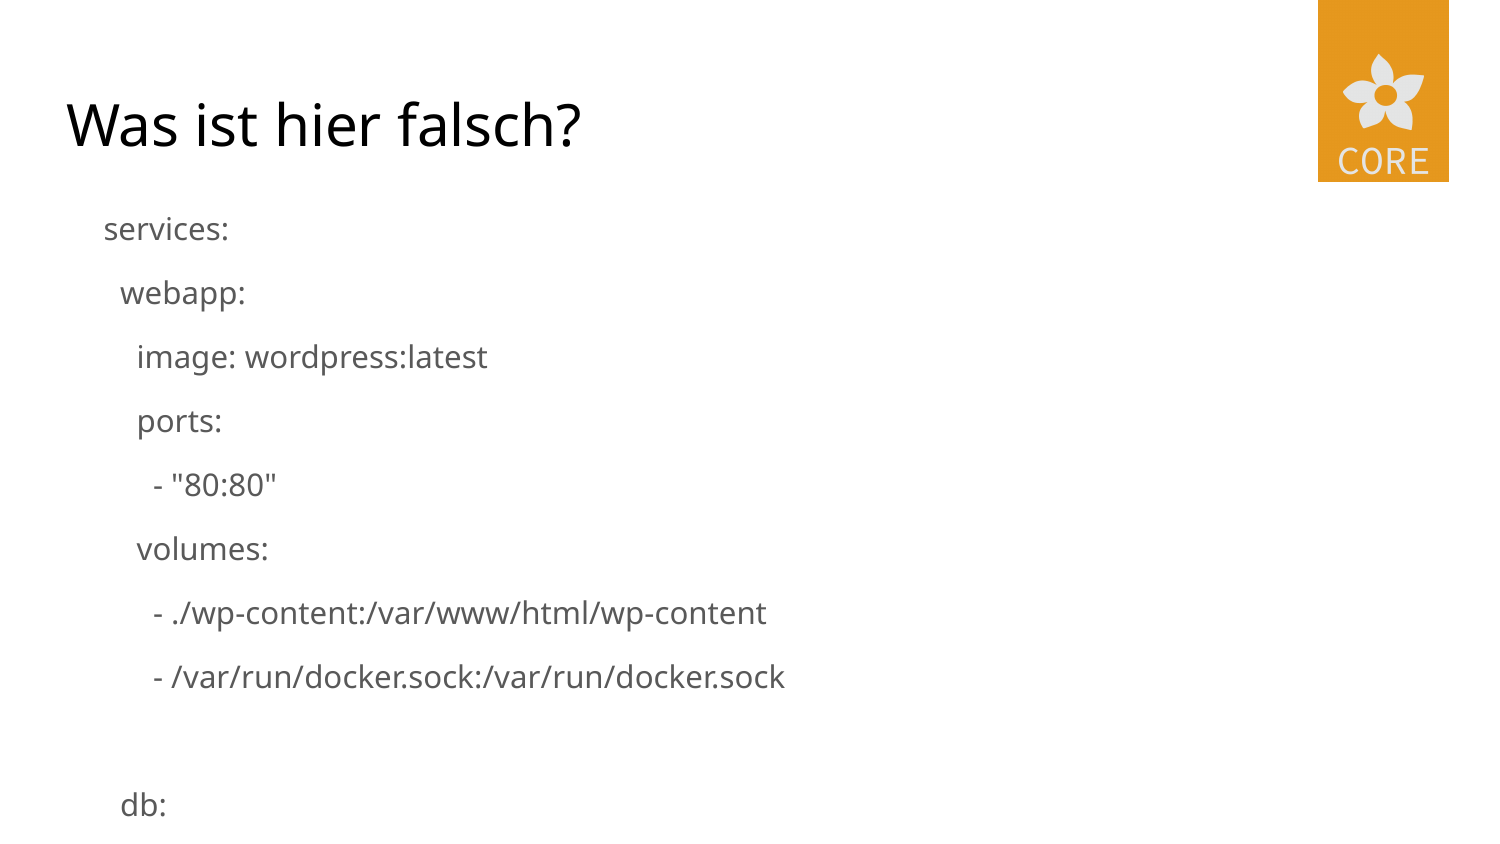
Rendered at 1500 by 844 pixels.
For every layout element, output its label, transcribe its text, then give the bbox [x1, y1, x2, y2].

title Was ist hier falsch? [51, 72, 1312, 173]
picture [1318, 0, 1449, 182]
list services: webapp: image: wordpress:latest ports: - "80:80" volumes: - ./wp-content:/var/www/html/wp-content - /var/run/docker.sock:/var/run/docker.sock db: image: mysql:5.7 environment: MYSQL_ROOT_PASSWORD: password MYSQL_DATABASE: wordpress [51, 189, 1449, 750]
